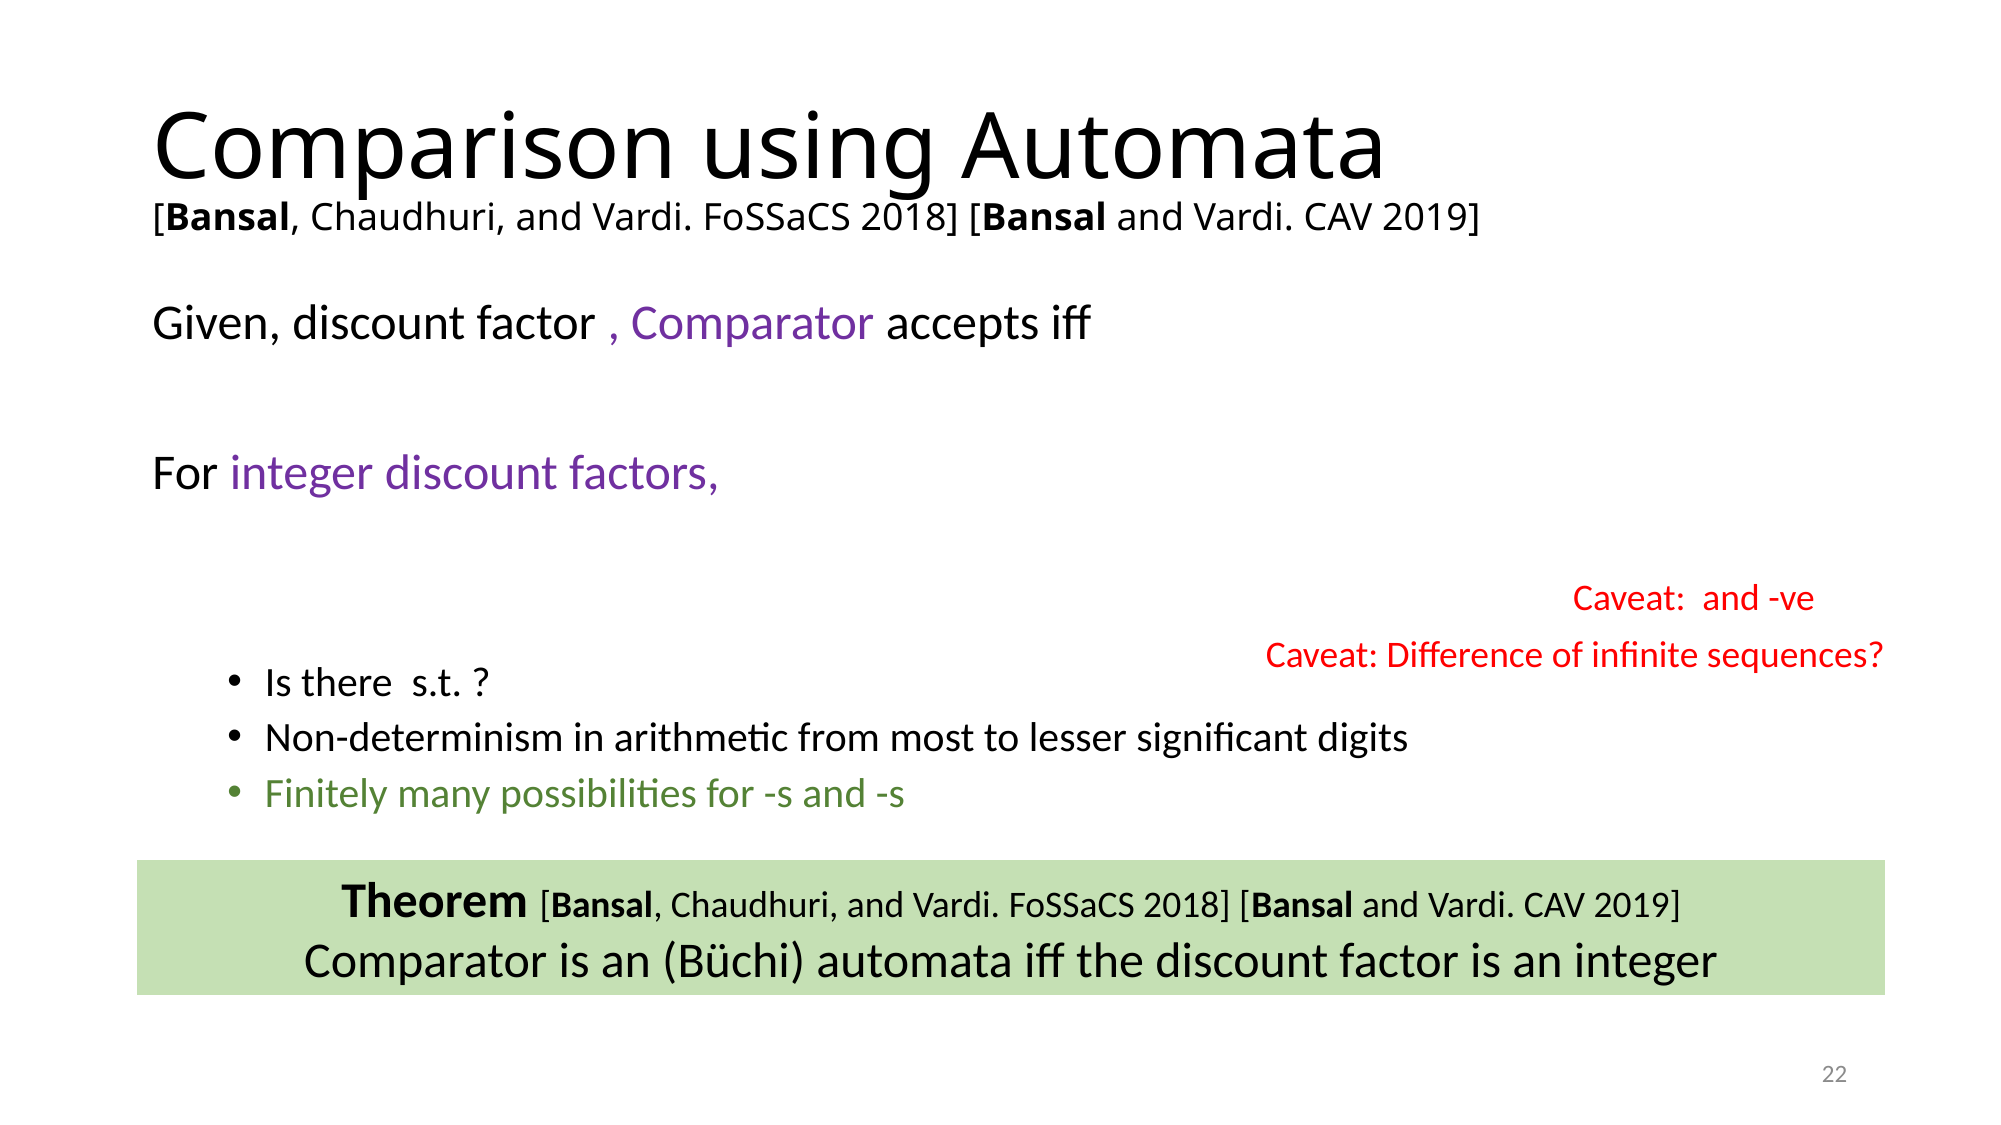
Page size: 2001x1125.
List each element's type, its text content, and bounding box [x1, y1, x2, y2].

title Comparison using Automata [Bansal, Chaudhuri, and Vardi. FoSSaCS 2018] [Bansal and Vardi. CAV 2019] [137, 59, 1863, 278]
text_box Caveat: Difference of infinite sequences? [1251, 622, 1912, 682]
slide_number 22 [1412, 1042, 1863, 1103]
text_box Theorem [Bansal, Chaudhuri, and Vardi. FoSSaCS 2018] [Bansal and Vardi. CAV 2019] Comparator is an (Büchi) automata iff the discount factor is an integer [137, 860, 1885, 995]
